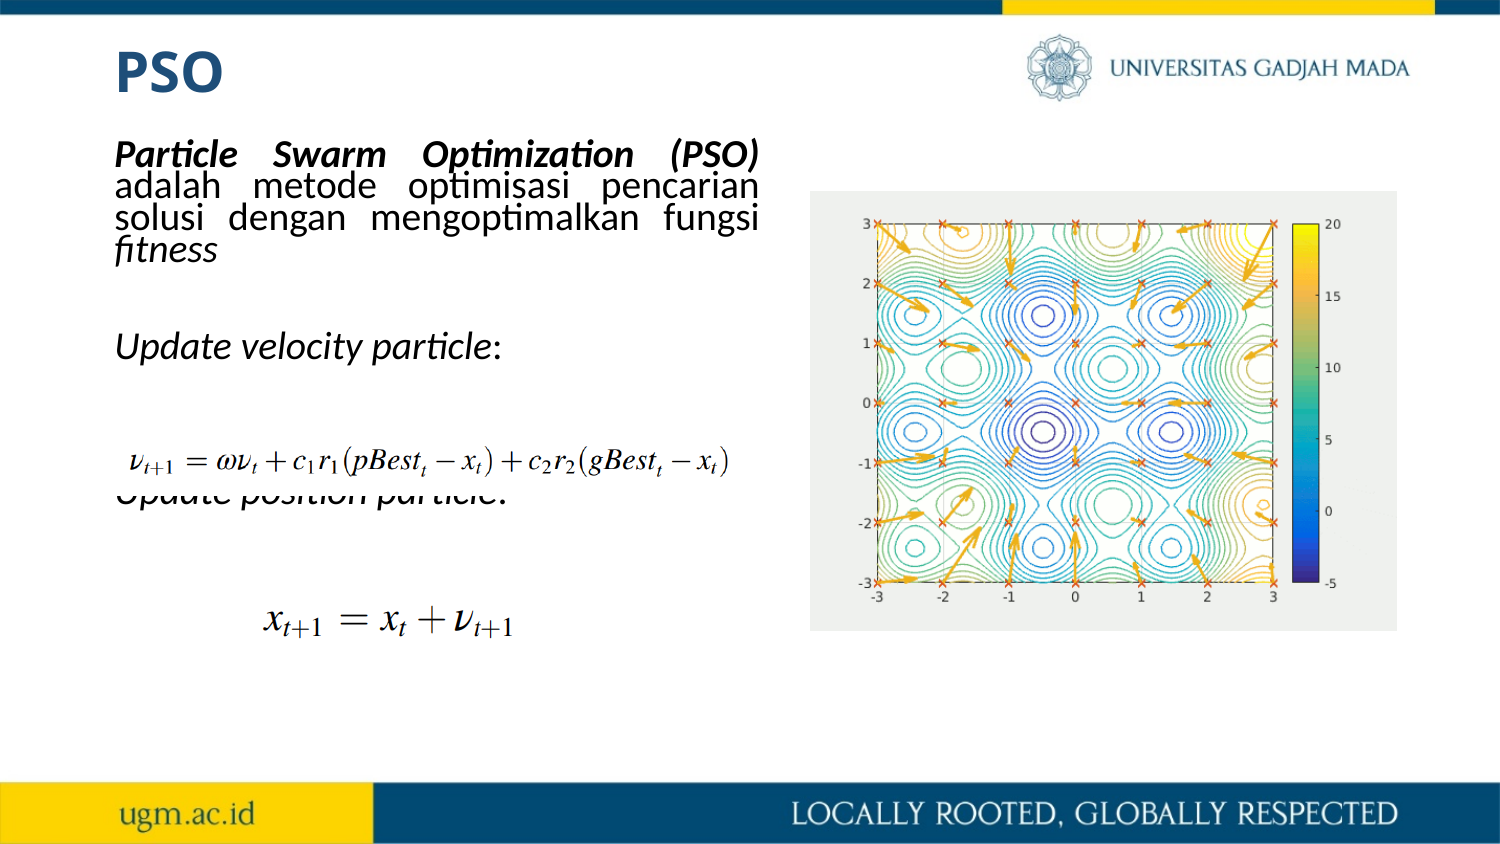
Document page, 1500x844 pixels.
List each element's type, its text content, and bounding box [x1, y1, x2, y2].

list Particle Swarm Optimization (PSO) adalah metode optimisasi pencarian solusi dengan mengoptimalkan fungsi fitness Update velocity particle: Update position particle: [103, 136, 772, 682]
title PSO [103, 23, 1397, 121]
picture [0, 0, 1500, 844]
